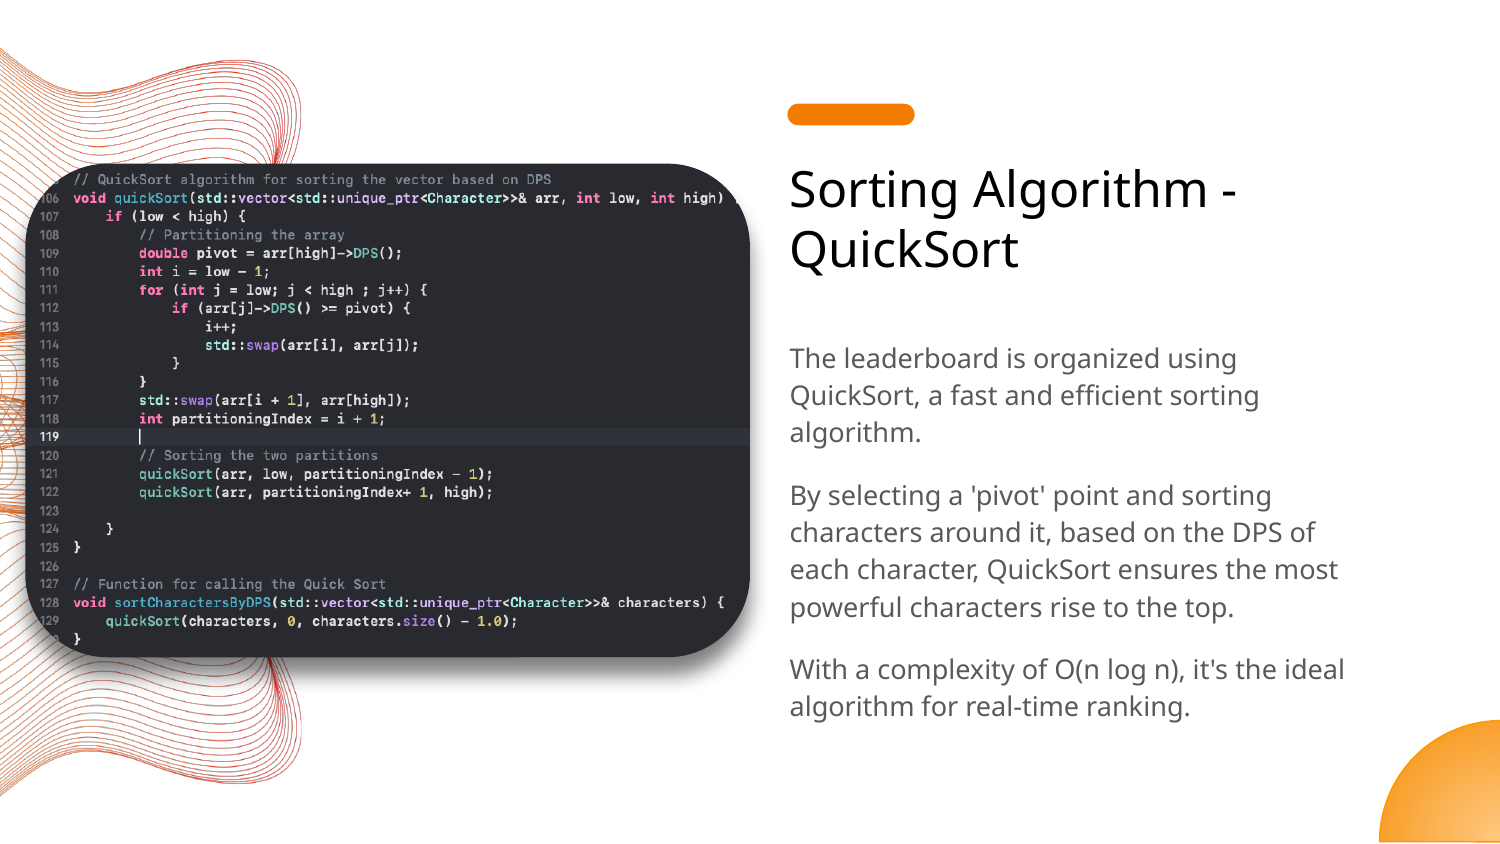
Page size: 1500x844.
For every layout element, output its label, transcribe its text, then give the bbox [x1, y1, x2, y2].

title Sorting Algorithm - QuickSort [774, 163, 1364, 271]
picture [0, 0, 751, 844]
subtitle The leaderboard is organized using QuickSort, a fast and efficient sorting algorithm. By selecting a 'pivot' point and sorting characters around it, based on the DPS of each character, QuickSort ensures the most powerful characters rise to the top. With a complexity of O(n log n), it's the ideal algorithm for real-time ranking. [774, 321, 1364, 772]
